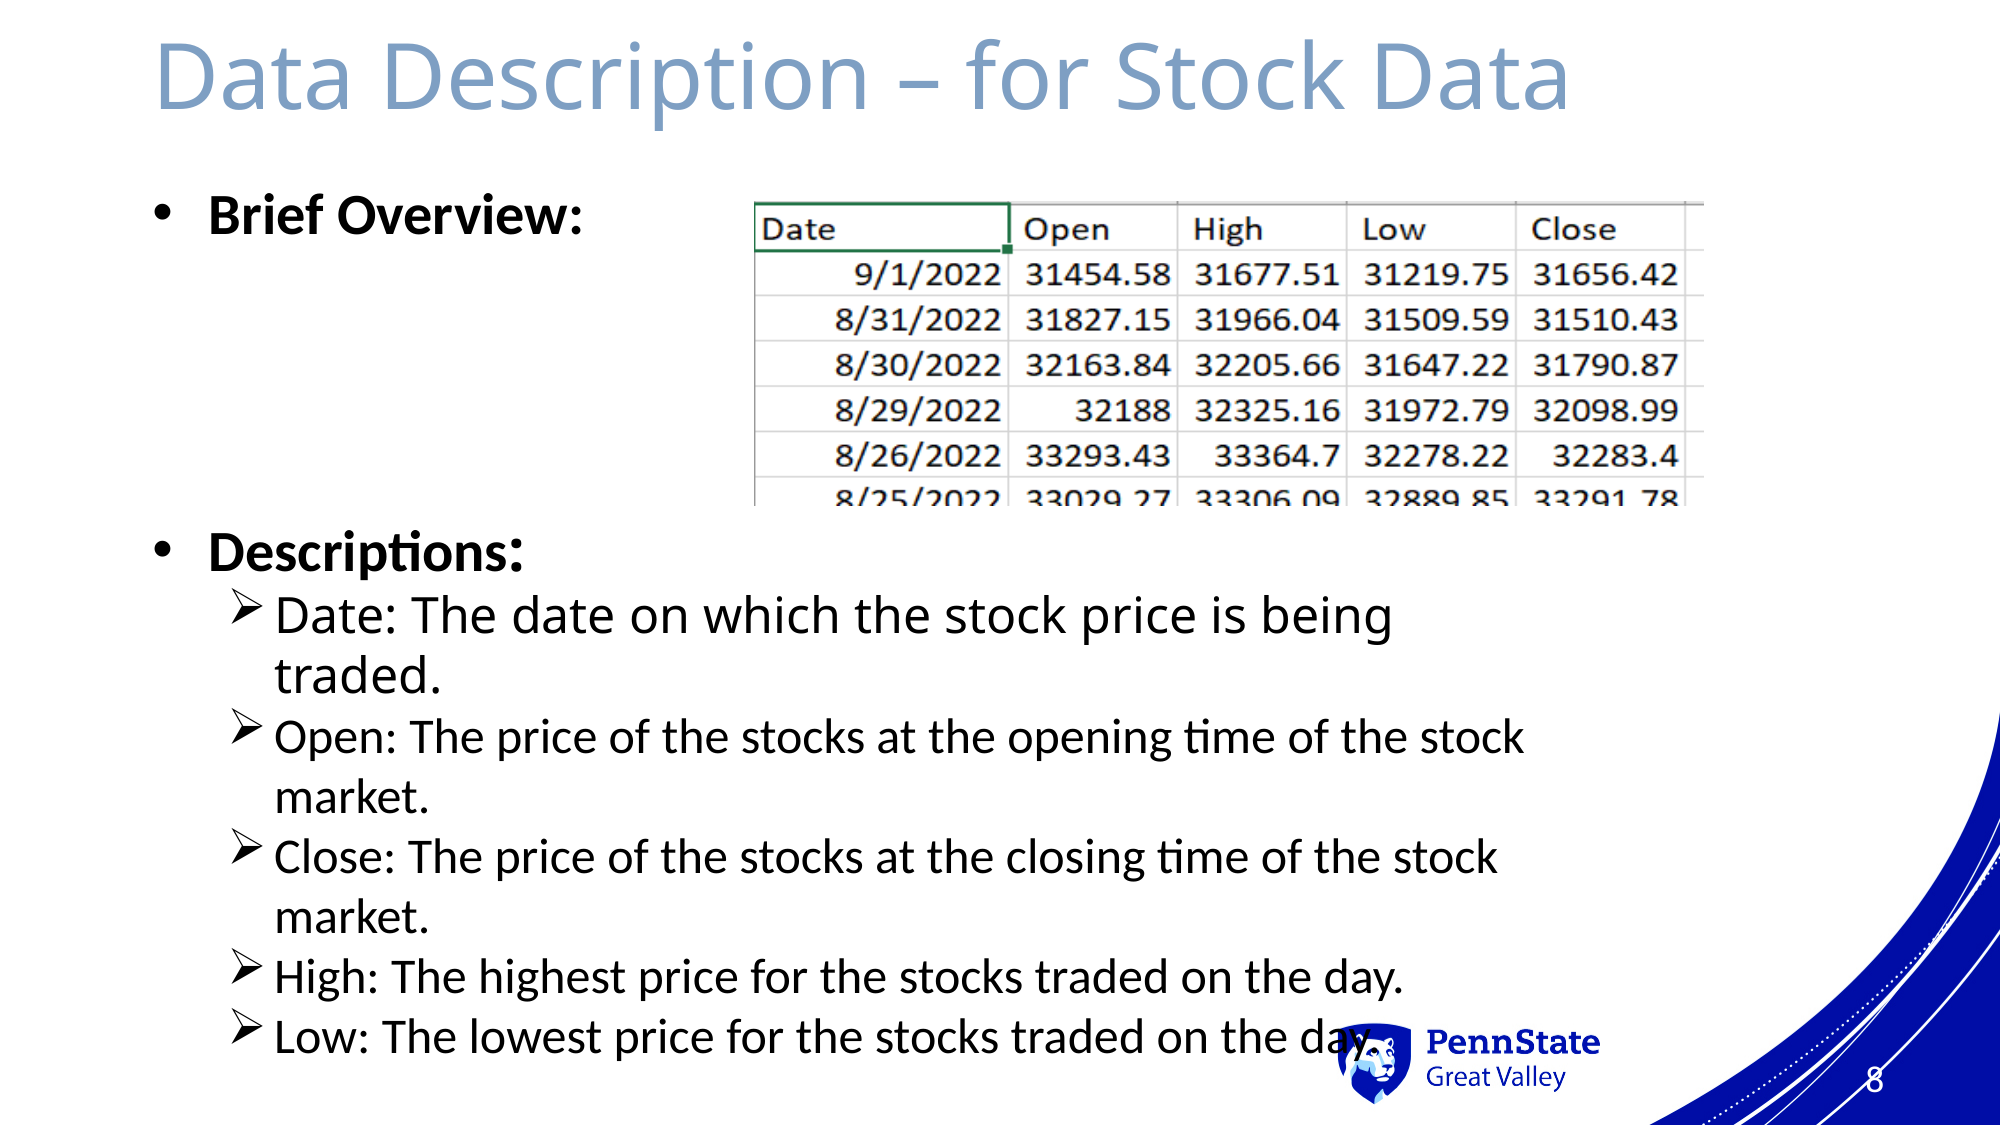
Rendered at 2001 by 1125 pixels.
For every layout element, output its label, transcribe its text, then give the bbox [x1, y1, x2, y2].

picture [0, 0, 2000, 1125]
text_box Brief Overview: [137, 168, 642, 254]
text_box Descriptions: Date: The date on which the stock price is being traded. Open: The price of the stocks at the opening time of the stock market. Close: The price of the stocks at the closing time of the stock market. High: The highest price for the stocks traded on the day. Low: The lowest price for the stocks traded on the day. [137, 505, 1544, 1071]
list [754, 201, 1704, 506]
title Data Description – for Stock Data [137, 59, 1863, 200]
